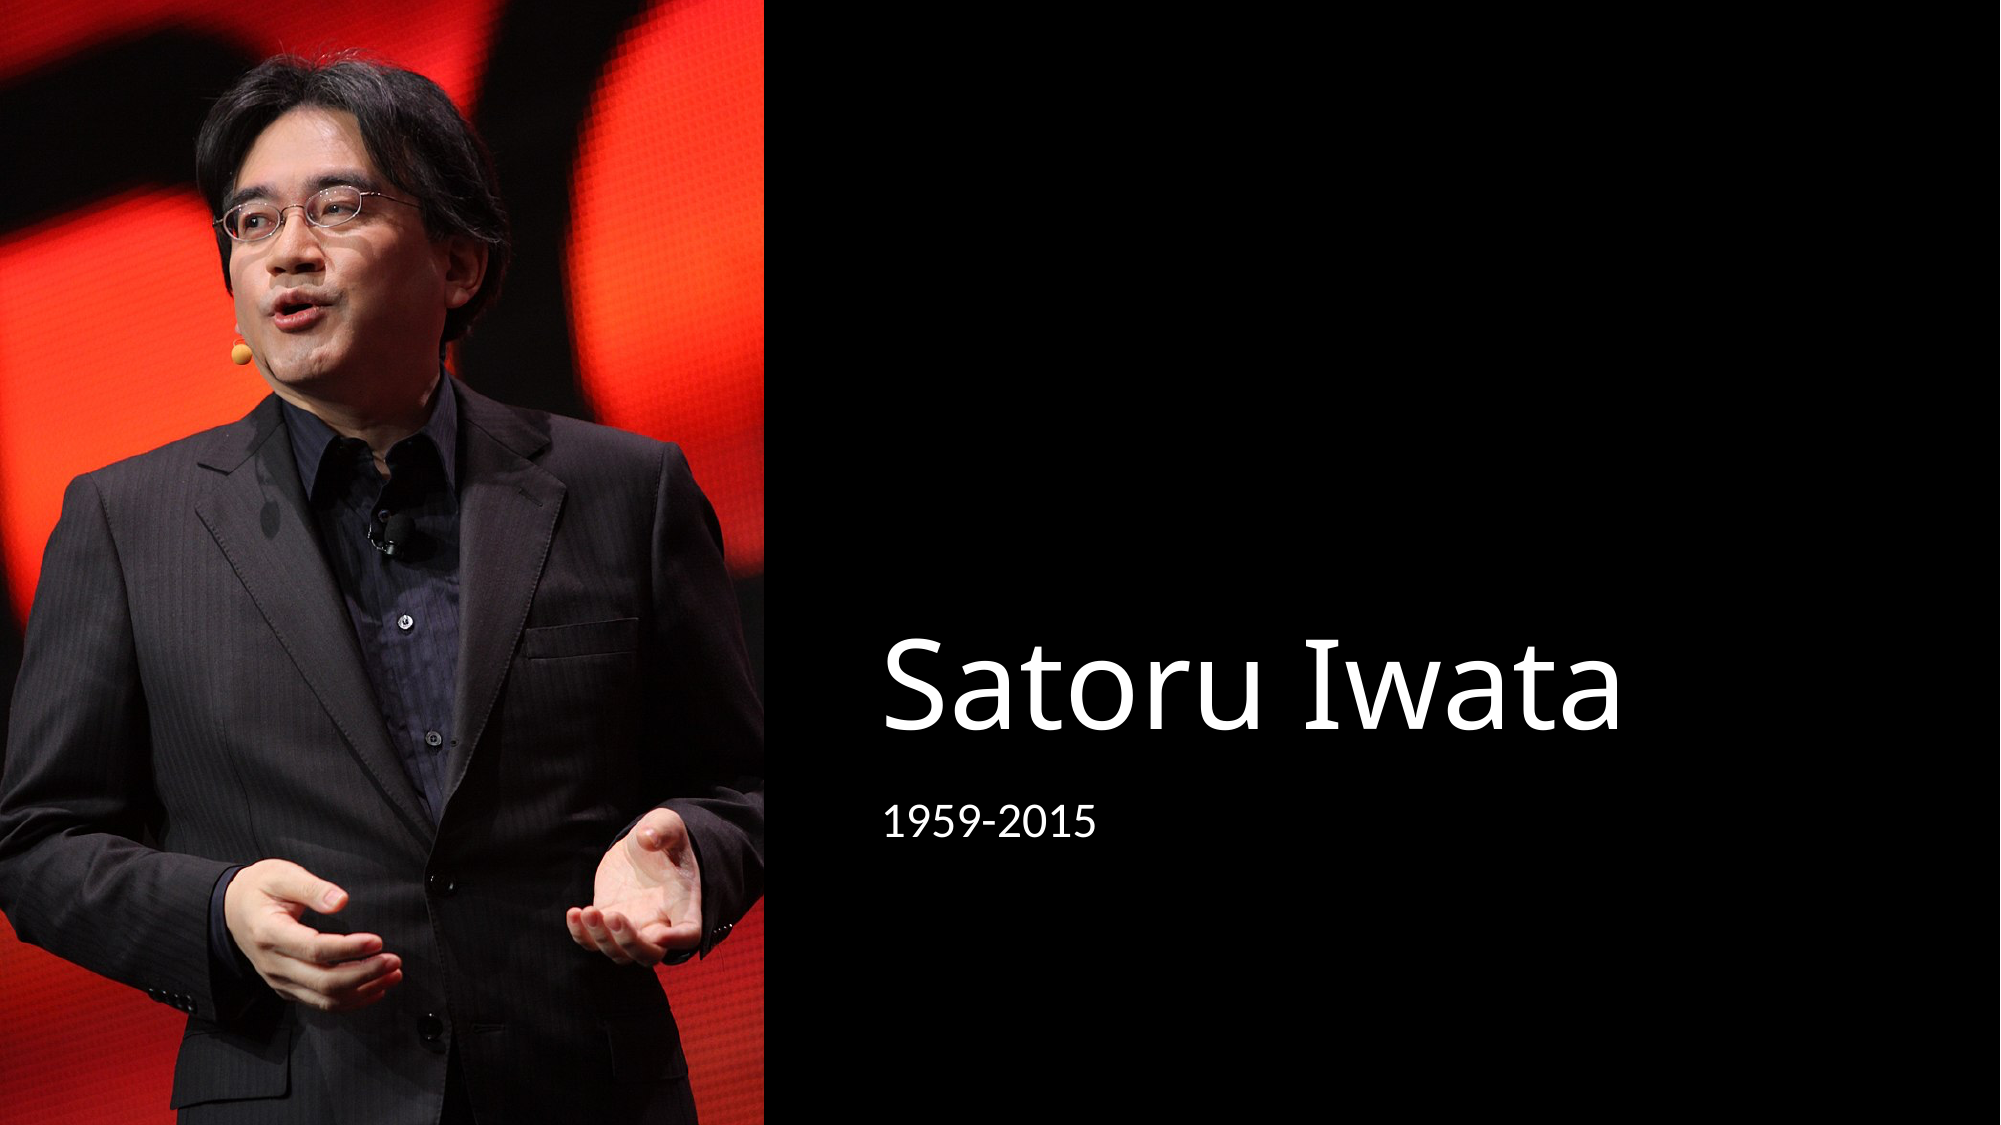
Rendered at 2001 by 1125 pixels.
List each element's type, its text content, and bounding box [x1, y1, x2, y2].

title Satoru Iwata [865, 104, 1895, 765]
picture [0, 0, 764, 1125]
subtitle 1959-2015 [865, 786, 1895, 1020]
